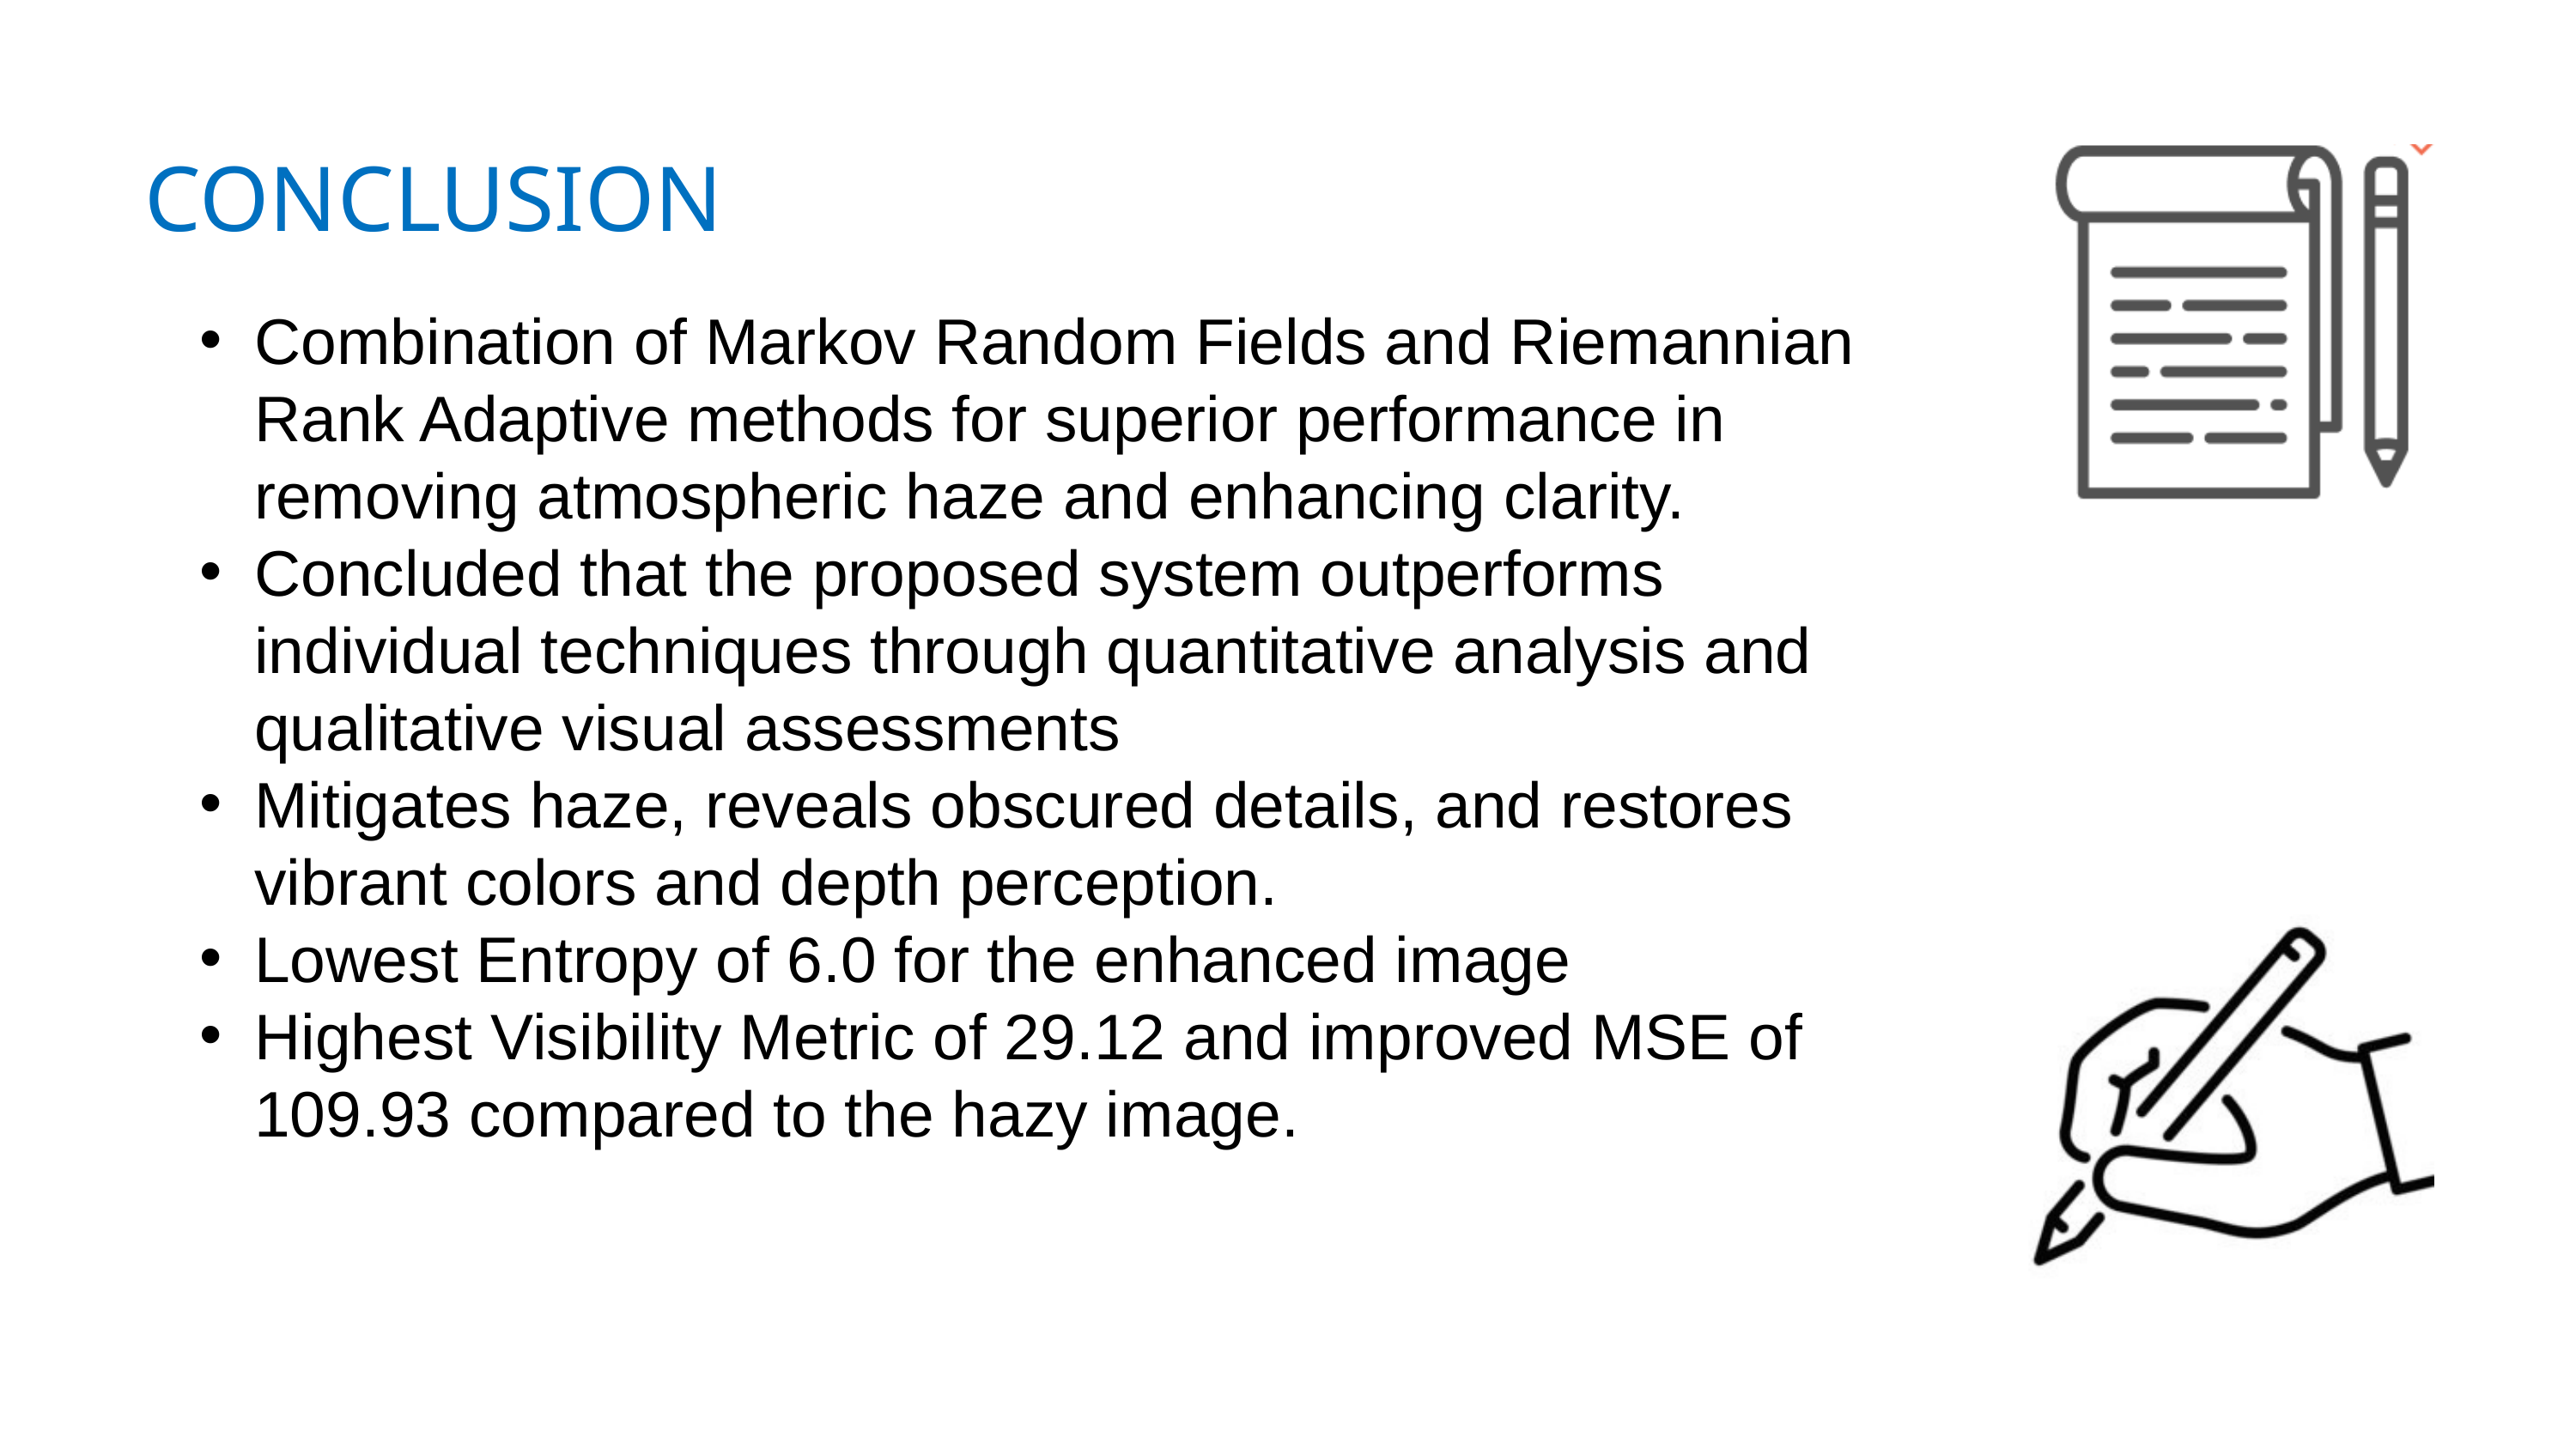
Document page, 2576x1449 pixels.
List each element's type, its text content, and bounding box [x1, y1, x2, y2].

text_box CONCLUSION [144, 142, 2026, 250]
text_box Combination of Markov Random Fields and Riemannian Rank Adaptive methods for superior performance in removing atmospheric haze and enhancing clarity. Concluded that the proposed system outperforms individual techniques through quantitative analysis and qualitative visual assessments Mitigates haze, reveals obscured details, and restores vibrant colors and depth perception. Lowest Entropy of 6.0 for the enhanced image Highest Visibility Metric of 29.12 and improved MSE of 109.93 compared to the hazy image. [144, 300, 1930, 1150]
text_box [2026, 144, 2434, 517]
text_box [2026, 912, 2434, 1304]
